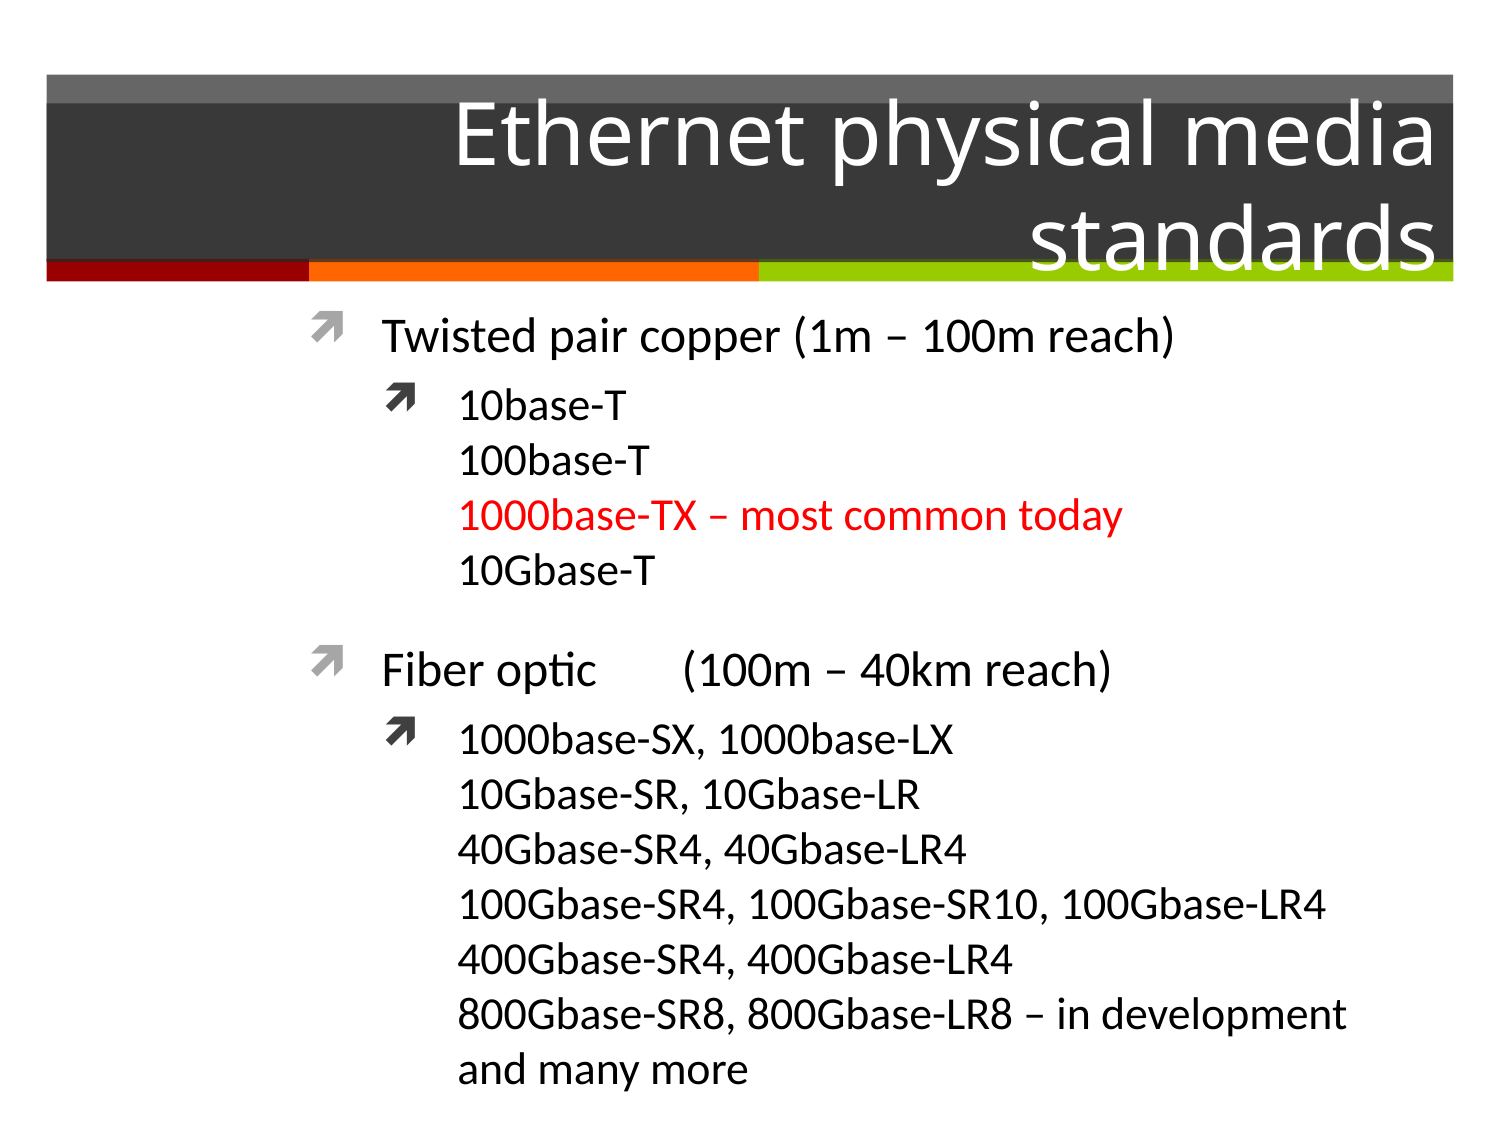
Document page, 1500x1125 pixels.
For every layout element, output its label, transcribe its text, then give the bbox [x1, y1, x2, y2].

list Twisted pair copper (1m – 100m reach) 10base-T 100base-T 1000base-TX – most common today 10Gbase-T Fiber optic (100m – 40km reach) 1000base-SX, 1000base-LX 10Gbase-SR, 10Gbase-LR 40Gbase-SR4, 40Gbase-LR4 100Gbase-SR4, 100Gbase-SR10, 100Gbase-LR4 400Gbase-SR4, 400Gbase-LR4 800Gbase-SR8, 800Gbase-LR8 – in development and many more [292, 295, 1454, 1109]
title Ethernet physical media standards [46, 103, 1454, 263]
